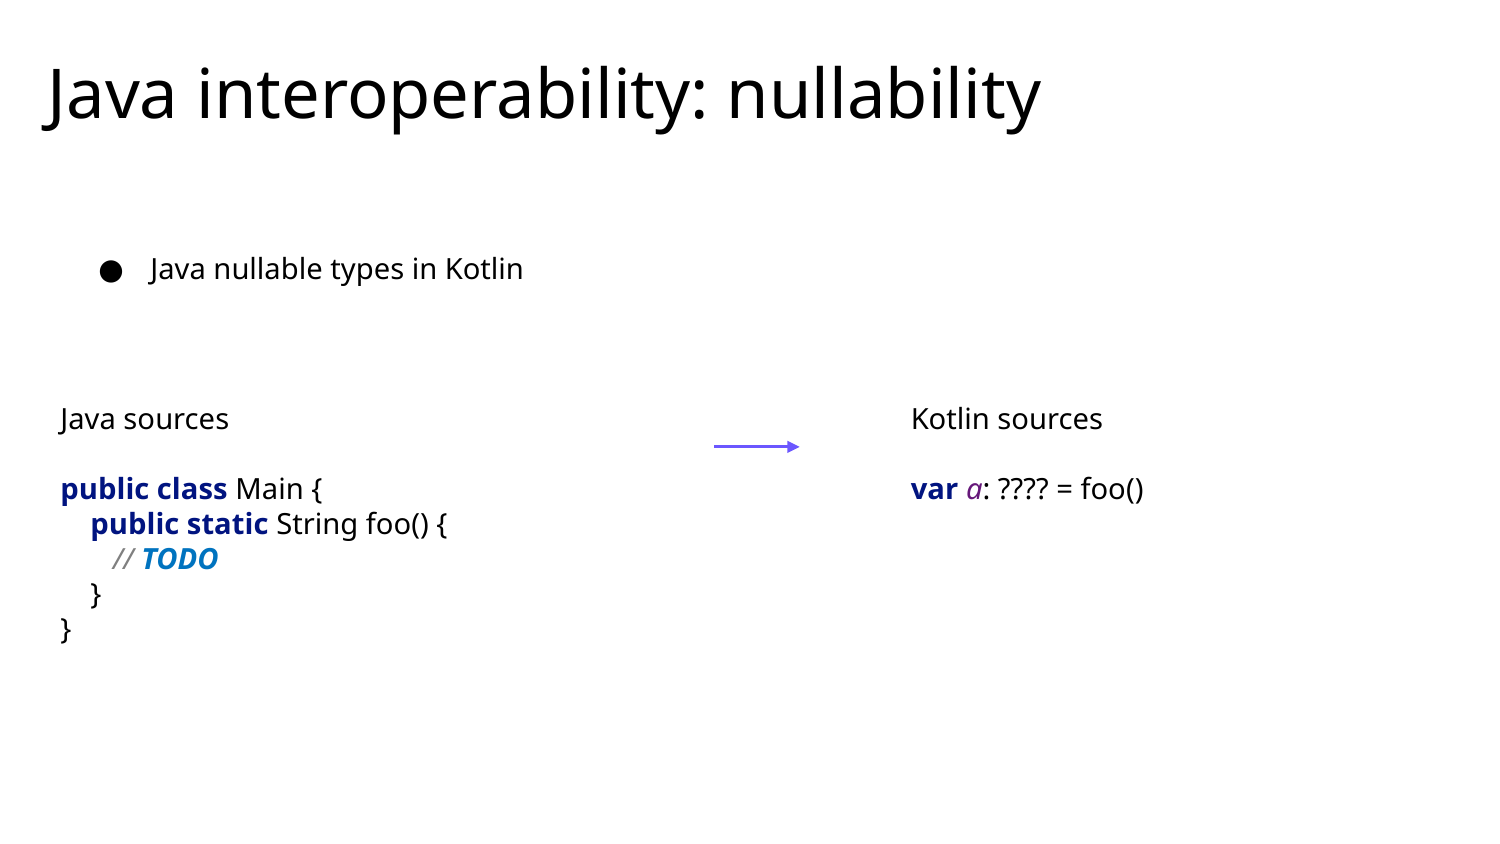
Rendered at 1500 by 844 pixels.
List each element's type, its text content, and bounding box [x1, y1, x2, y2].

text_box Kotlin sources var a: ???? = foo() [910, 400, 1428, 506]
title Java interoperability: nullability [48, 48, 1443, 123]
text_box Java sources public class Main { public static String foo() { // TODO } } [60, 400, 669, 681]
text_box Java nullable types in Kotlin [60, 235, 1343, 301]
